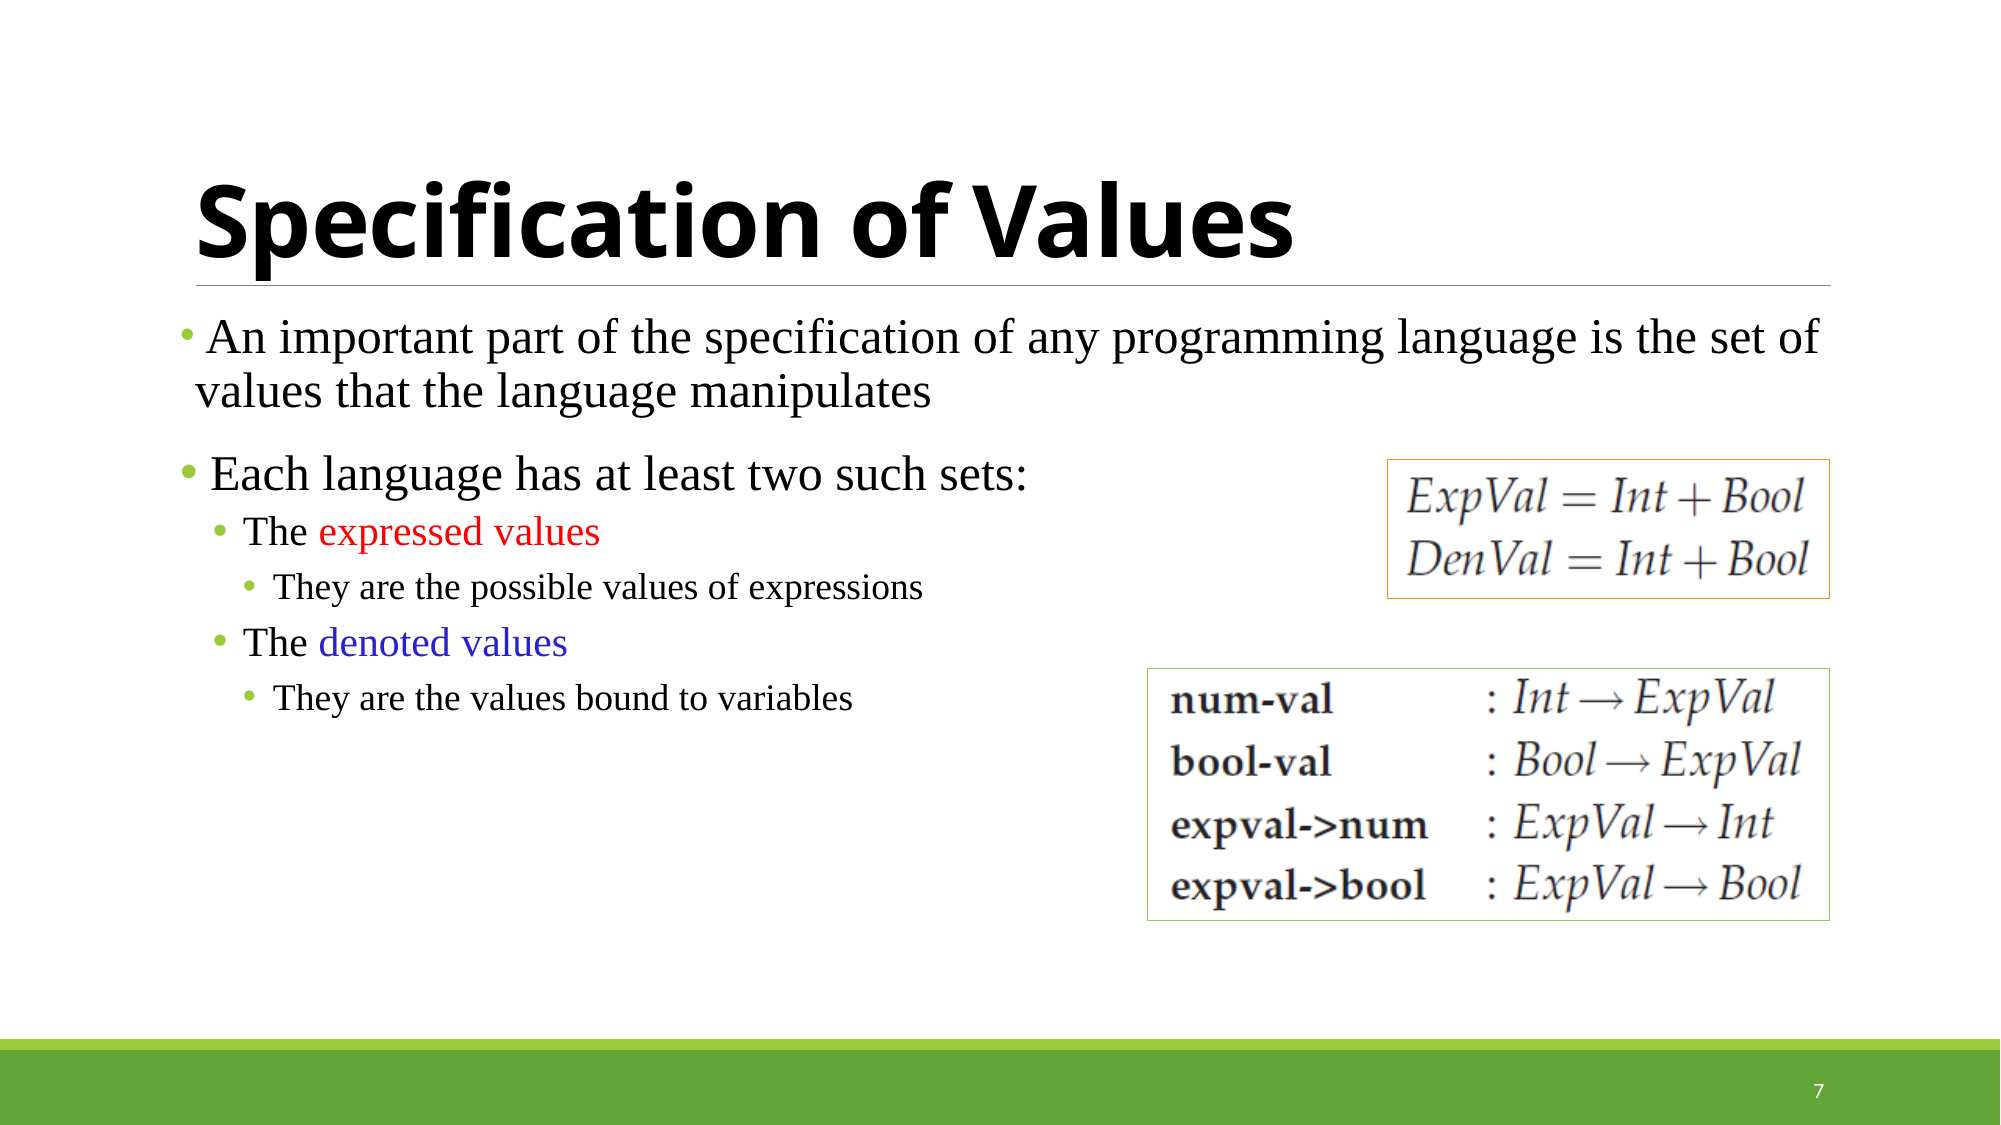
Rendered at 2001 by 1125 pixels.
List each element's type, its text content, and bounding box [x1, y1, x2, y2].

list An important part of the specification of any programming language is the set of values that the language manipulates Each language has at least two such sets: The expressed values They are the possible values of expressions The denoted values They are the values bound to variables [180, 302, 1830, 963]
picture [1387, 459, 1831, 600]
title Specification of Values [180, 47, 1830, 285]
slide_number 7 [1624, 1059, 1840, 1120]
picture [1146, 667, 1831, 921]
